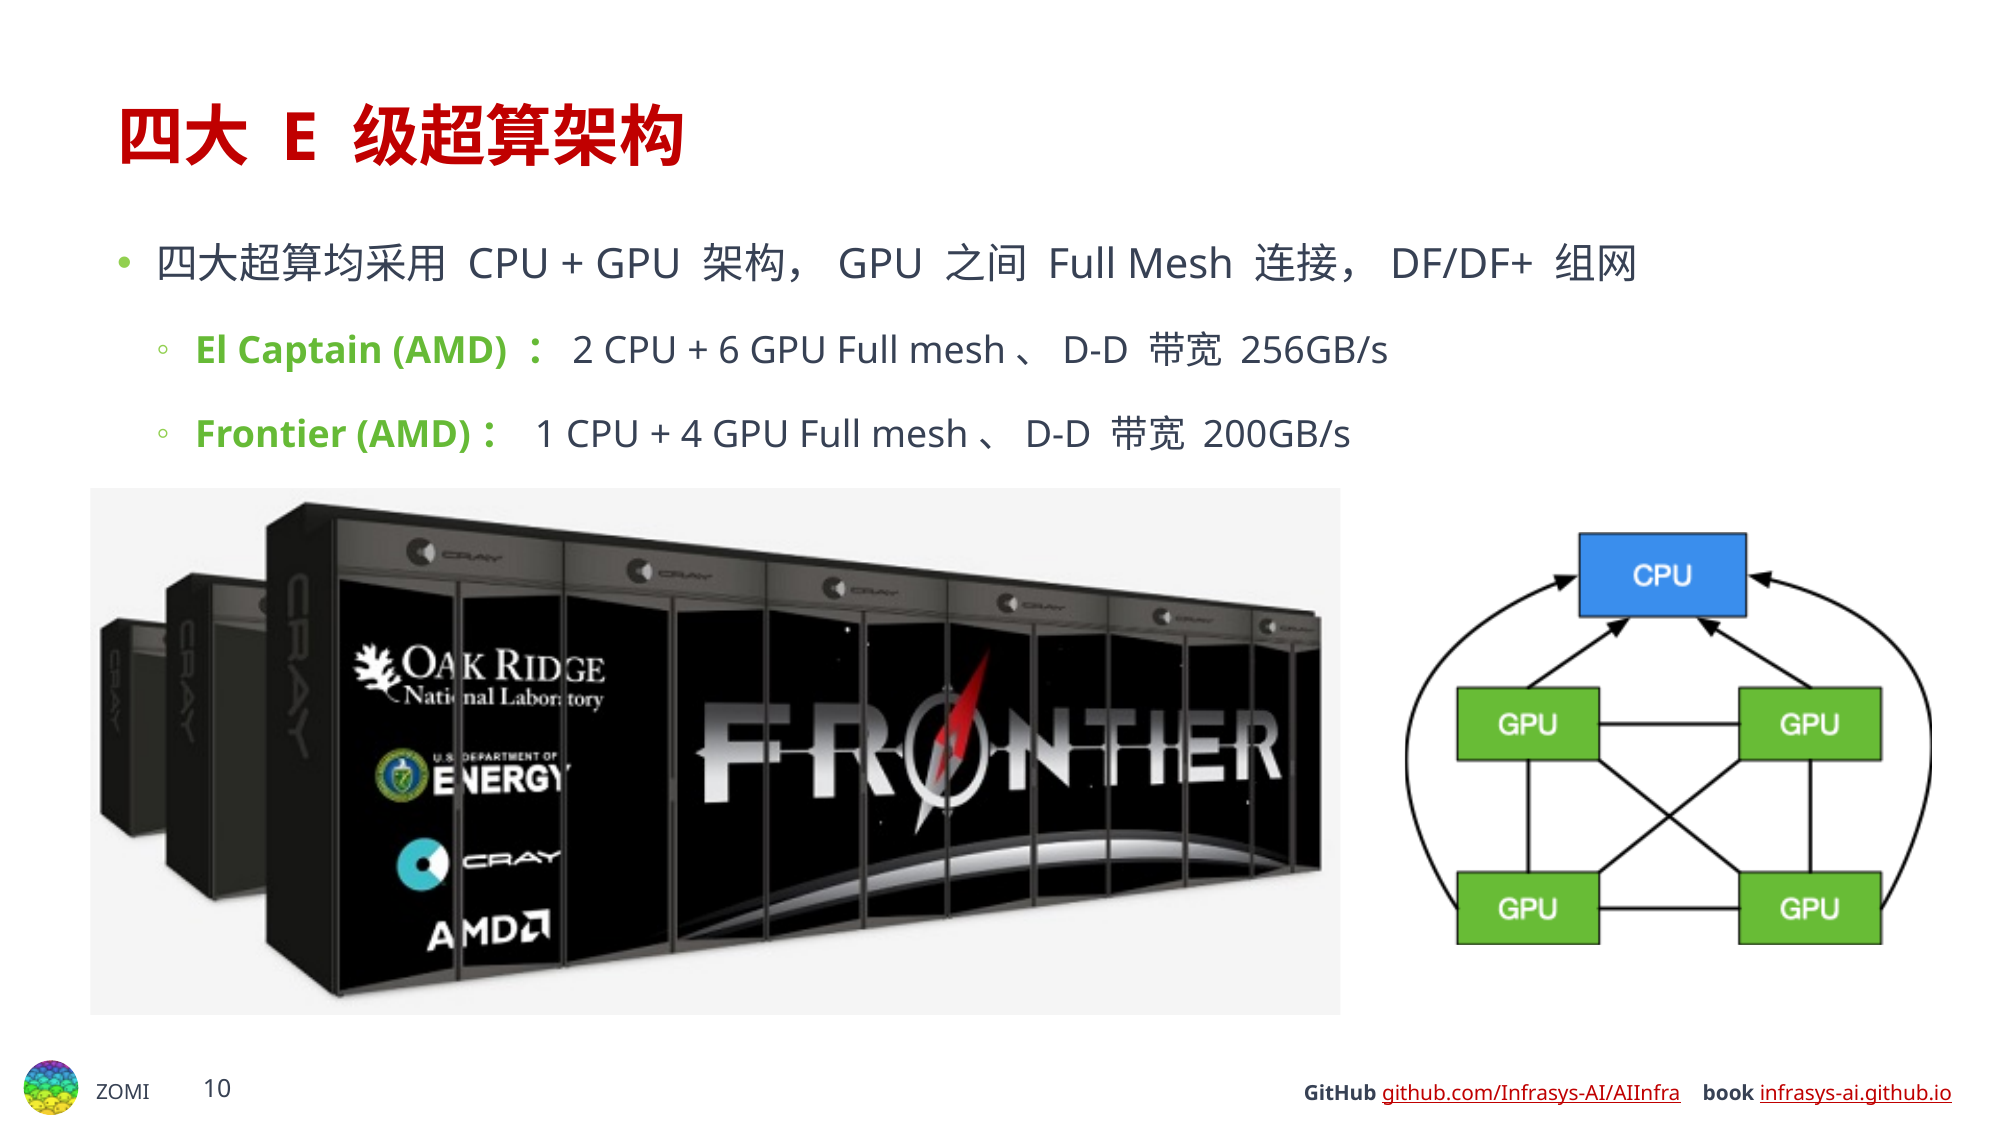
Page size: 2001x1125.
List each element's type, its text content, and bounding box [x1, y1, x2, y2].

picture [90, 488, 1341, 1016]
list 四大超算均采用 CPU + GPU 架构，GPU 之间 Full Mesh 连接，DF/DF+ 组网 El Captain (AMD) ：2 CPU + 6 GPU Full mesh、D-D 带宽 256GB/s Frontier (AMD)： 1 CPU + 4 GPU Full mesh、D-D 带宽 200GB/s [102, 204, 1901, 1043]
picture [1404, 532, 1933, 945]
picture [23, 1060, 79, 1115]
title 四大 E 级超算架构 [102, 85, 1901, 183]
